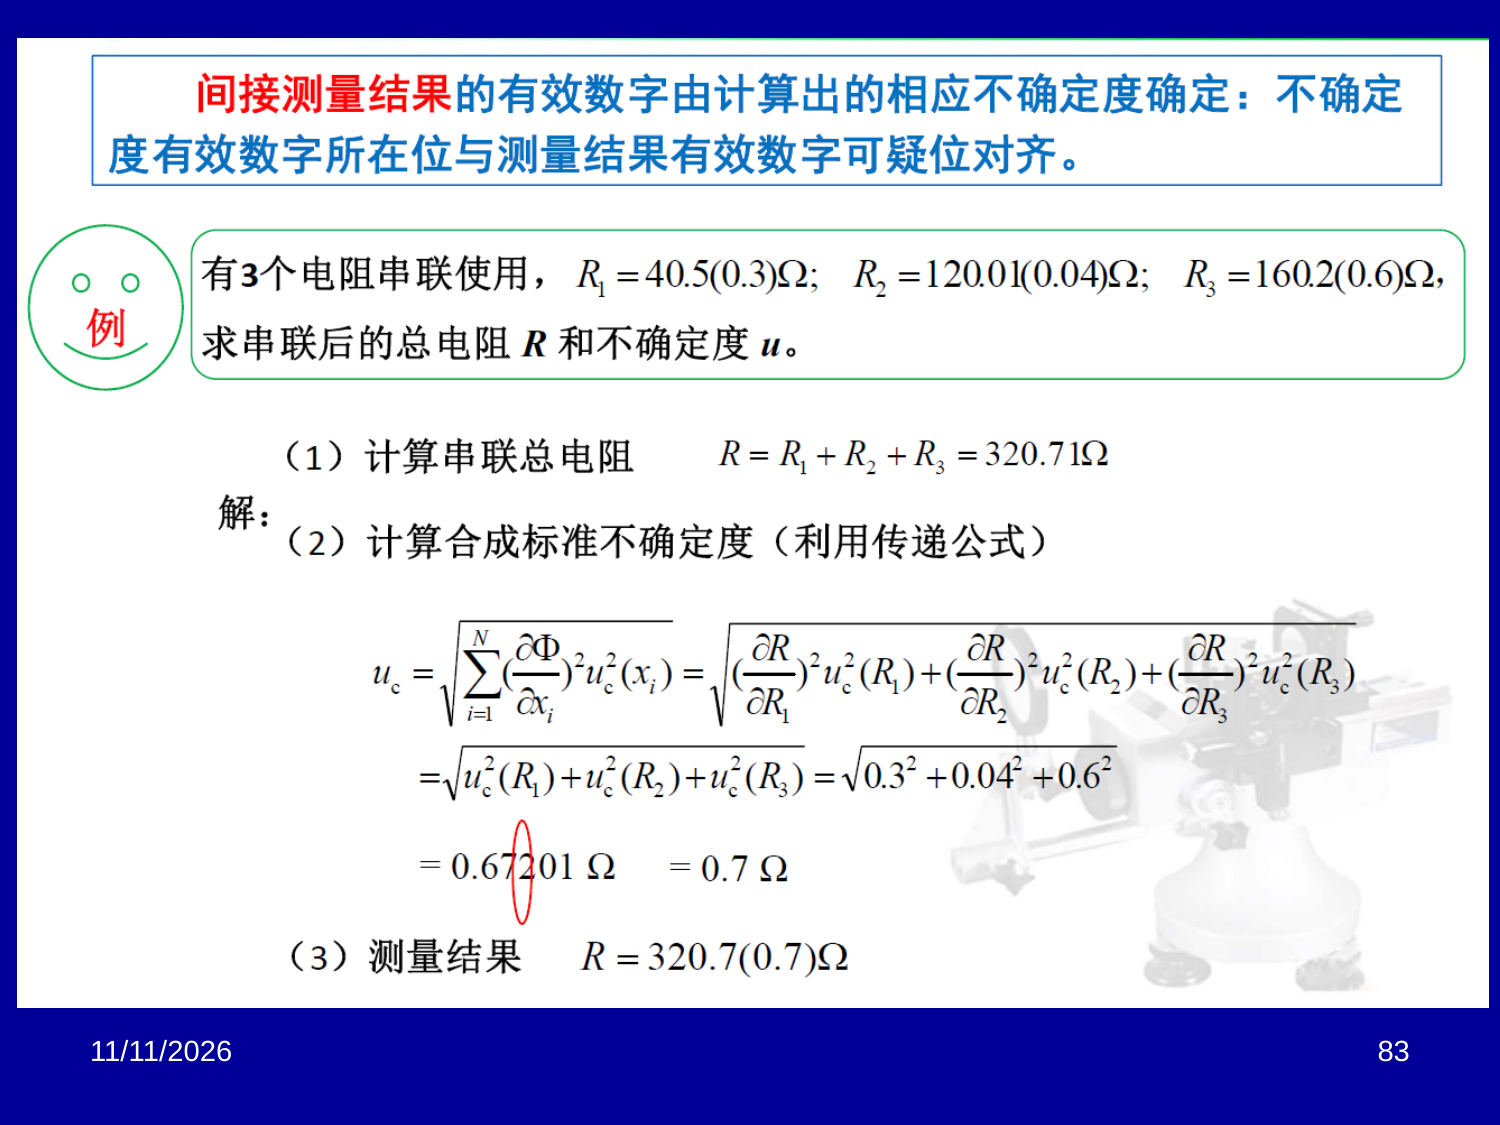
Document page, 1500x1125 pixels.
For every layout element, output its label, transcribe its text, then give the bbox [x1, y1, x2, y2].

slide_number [75, 1024, 425, 1103]
slide_number 83 [1074, 1024, 1425, 1103]
picture [17, 38, 1489, 1008]
